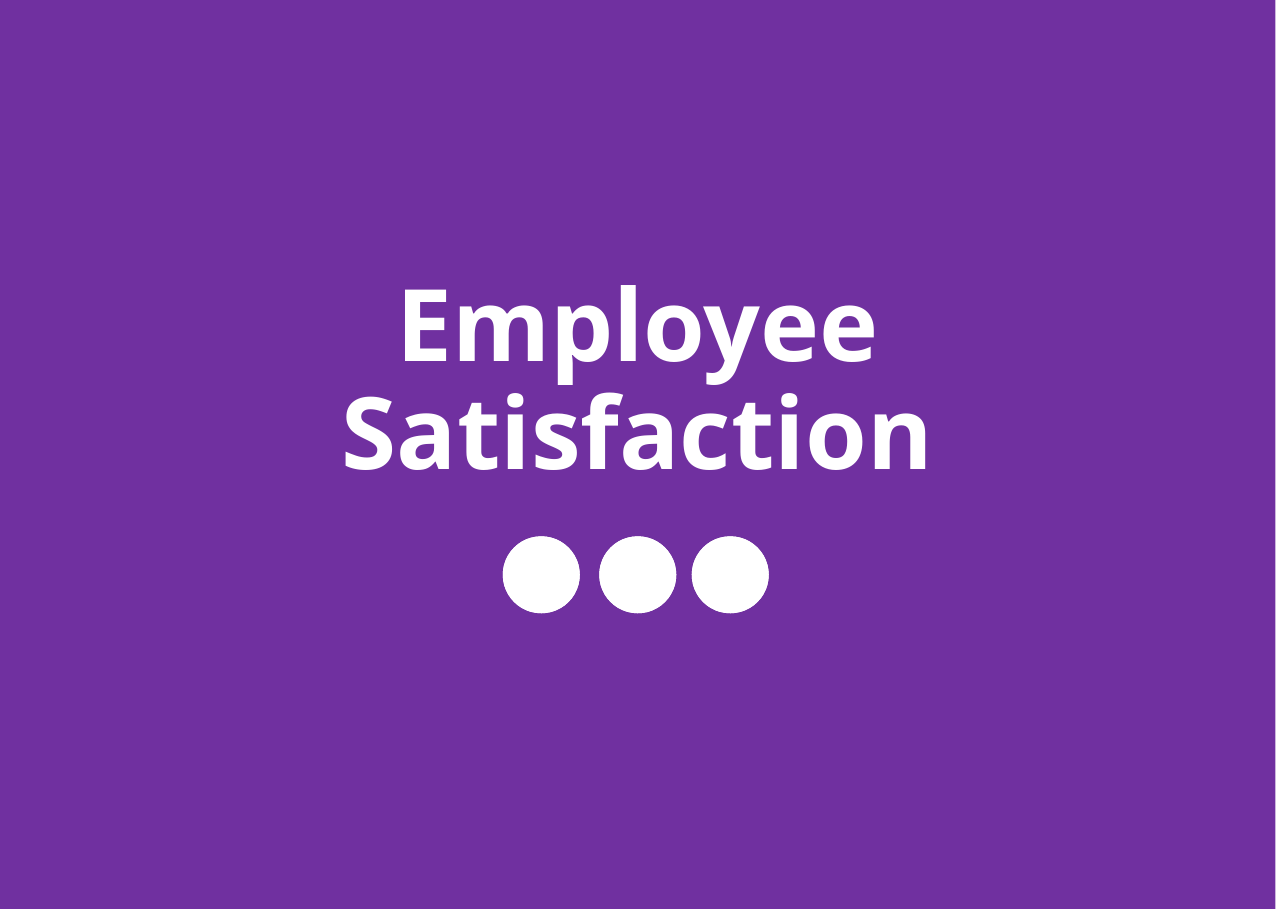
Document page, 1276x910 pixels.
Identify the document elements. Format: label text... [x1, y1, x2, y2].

title Employee Satisfaction [117, 253, 1158, 513]
